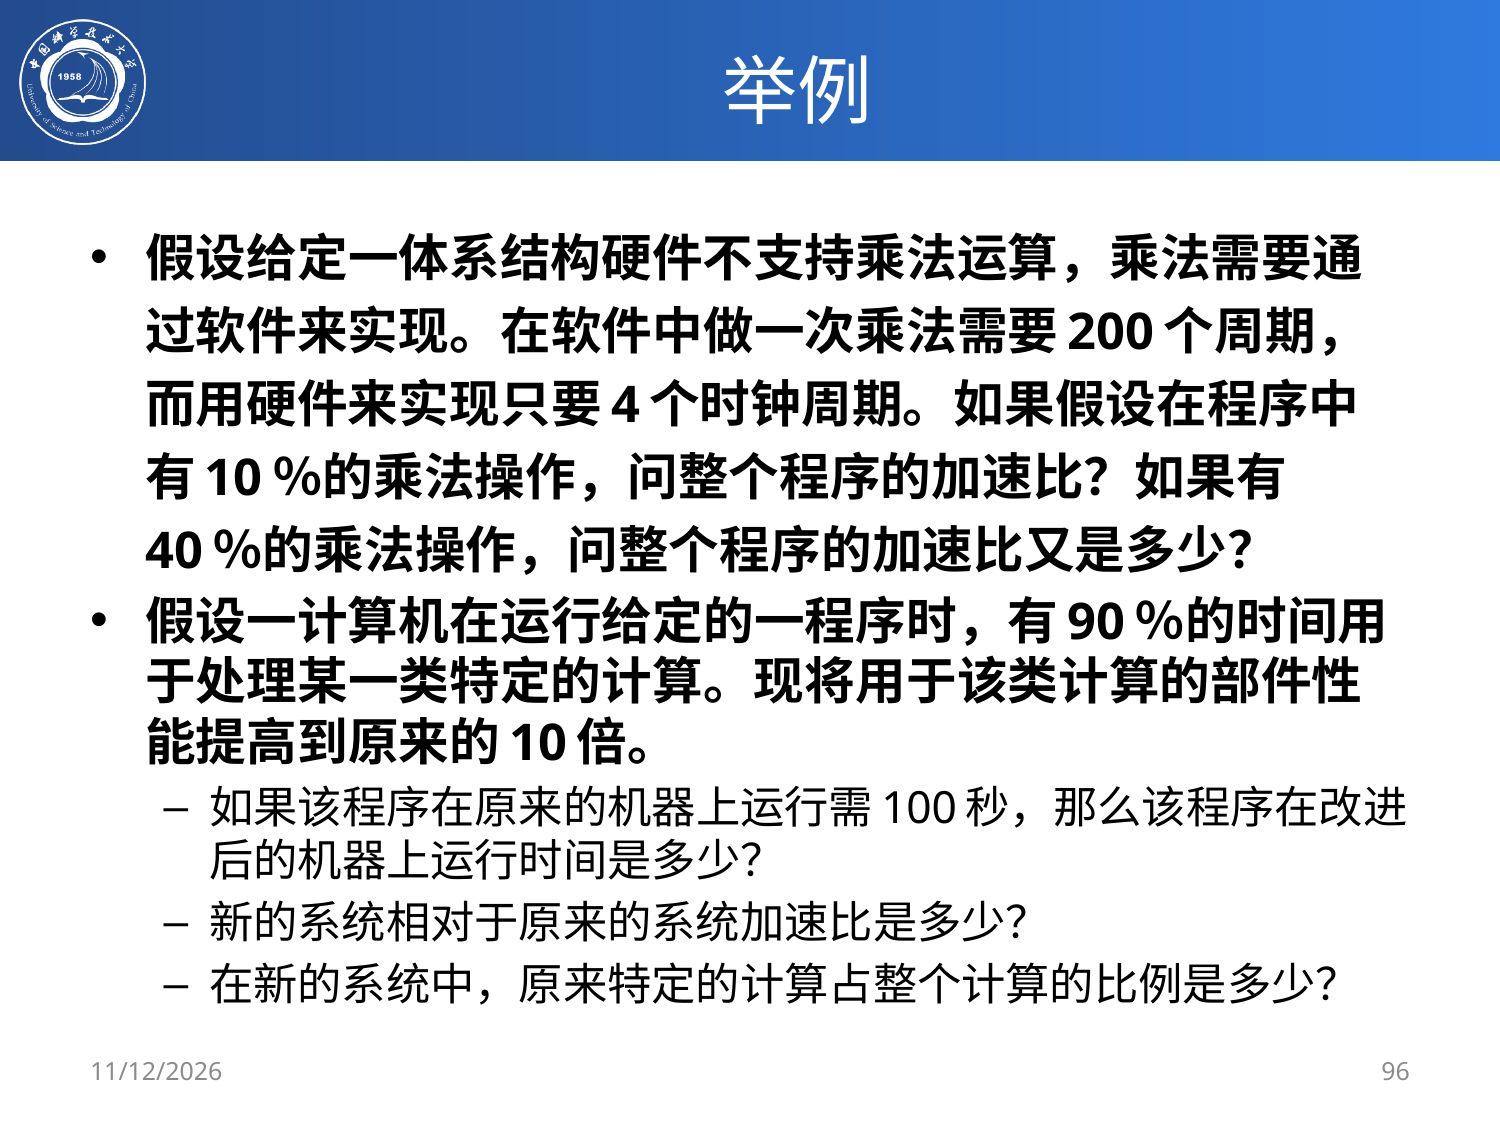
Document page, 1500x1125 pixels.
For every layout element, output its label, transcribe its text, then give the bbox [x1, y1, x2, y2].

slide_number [75, 1042, 425, 1103]
picture [19, 19, 146, 145]
slide_number 96 [1074, 1042, 1425, 1103]
title 举例 [169, 24, 1425, 153]
list 假设给定一体系结构硬件不支持乘法运算，乘法需要通过软件来实现。在软件中做一次乘法需要200个周期，而用硬件来实现只要4个时钟周期。如果假设在程序中有10％的乘法操作，问整个程序的加速比？如果有40％的乘法操作，问整个程序的加速比又是多少？ 假设一计算机在运行给定的一程序时，有90％的时间用于处理某一类特定的计算。现将用于该类计算的部件性能提高到原来的10倍。 如果该程序在原来的机器上运行需100秒，那么该程序在改进后的机器上运行时间是多少？ 新的系统相对于原来的系统加速比是多少？ 在新的系统中，原来特定的计算占整个计算的比例是多少？ [75, 206, 1425, 1036]
